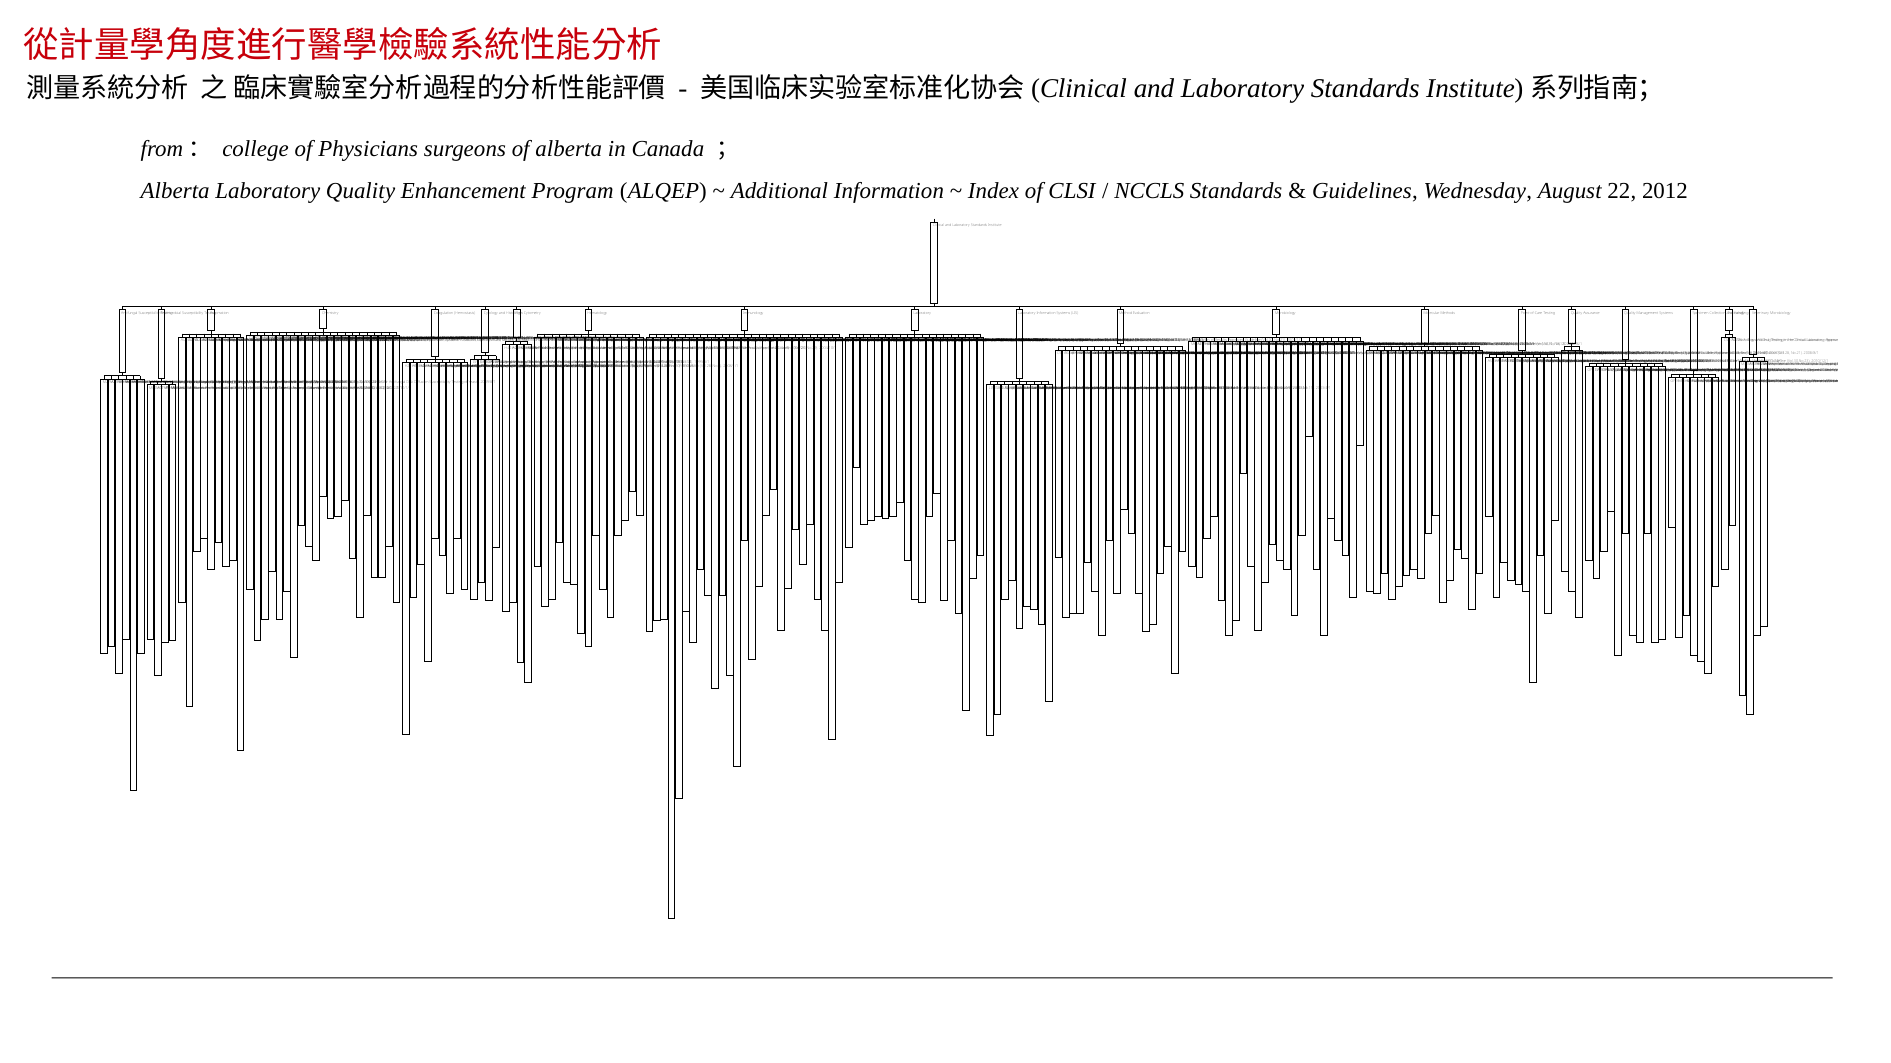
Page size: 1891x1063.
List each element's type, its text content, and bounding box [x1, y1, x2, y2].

title 從計量學角度進行醫學檢驗系統性能分析 [8, 7, 1407, 79]
picture [97, 218, 1838, 919]
text_box from： college of Physicians surgeons of alberta in Canada ； Alberta Laboratory Quality Enhancement Program (ALQEP) ~ Additional Information ~ Index of CLSI / NCCLS Standards & Guidelines, Wednesday, August 22, 2012 [125, 112, 1704, 210]
text_box 測量系統分析 之 臨床實驗室分析過程的分析性能評價 - 美国临床实验室标准化协会(Clinical and Laboratory Standards Institute)系列指南； [11, 62, 1725, 110]
